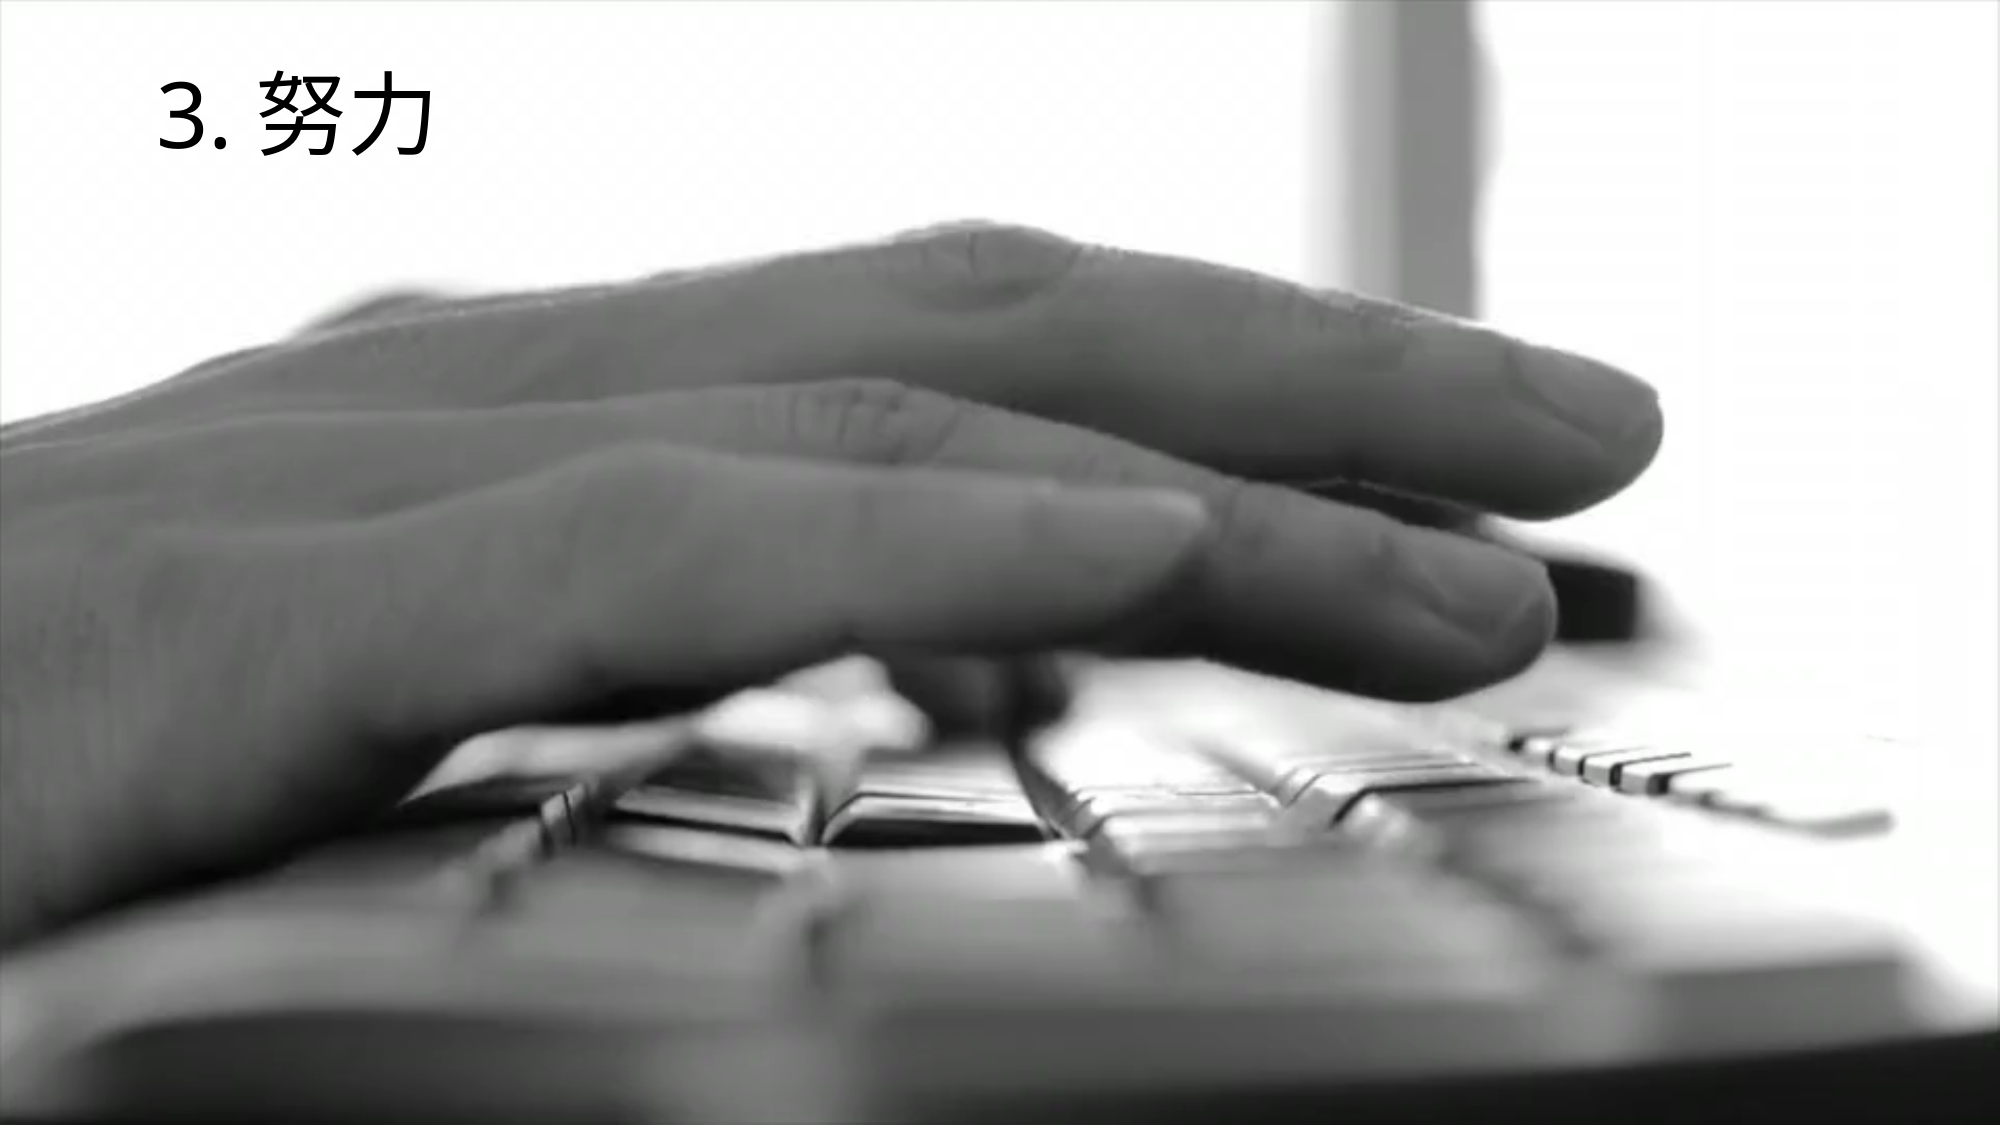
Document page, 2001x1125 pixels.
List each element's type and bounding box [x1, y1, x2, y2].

text_box [0, 0, 2000, 1125]
